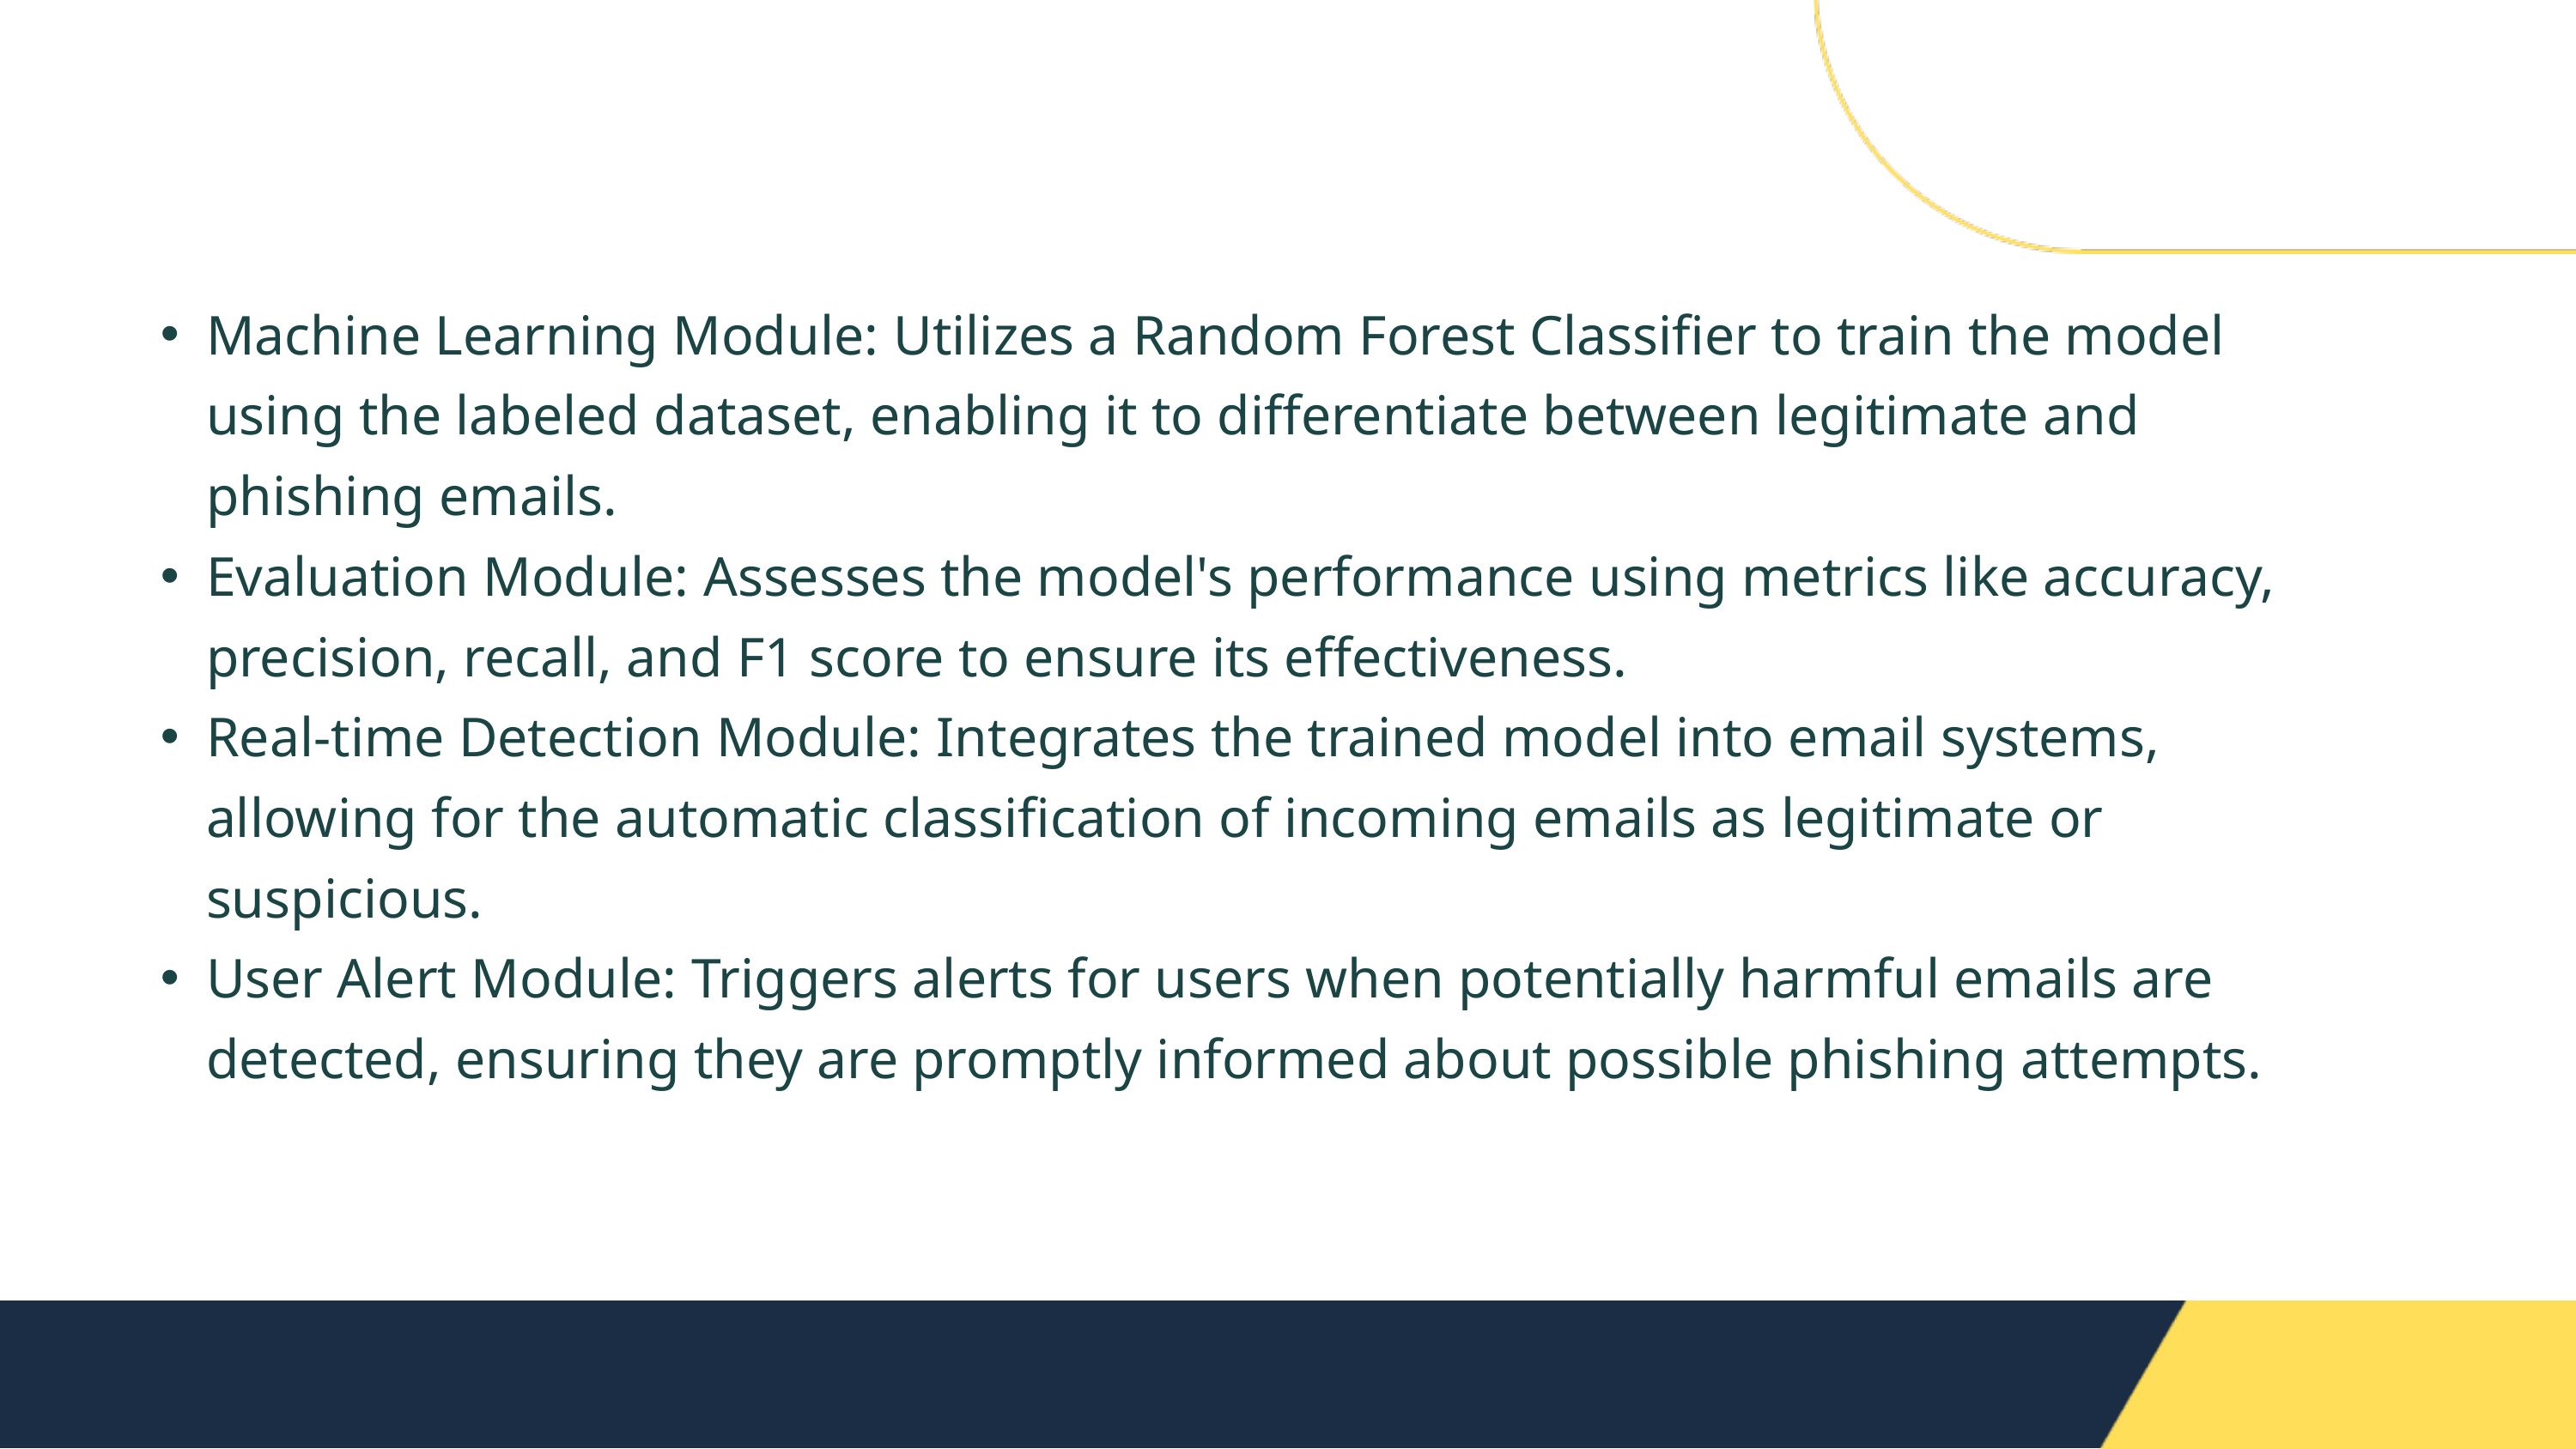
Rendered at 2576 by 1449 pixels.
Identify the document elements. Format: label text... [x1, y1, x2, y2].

text_box Machine Learning Module: Utilizes a Random Forest Classifier to train the model using the labeled dataset, enabling it to differentiate between legitimate and phishing emails. Evaluation Module: Assesses the model's performance using metrics like accuracy, precision, recall, and F1 score to ensure its effectiveness. Real-time Detection Module: Integrates the trained model into email systems, allowing for the automatic classification of incoming emails as legitimate or suspicious. User Alert Module: Triggers alerts for users when potentially harmful emails are detected, ensuring they are promptly informed about possible phishing attempts. [114, 284, 2330, 1090]
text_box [0, 1300, 2216, 1449]
text_box [2218, 1300, 2576, 1449]
text_box [1814, 0, 2576, 254]
